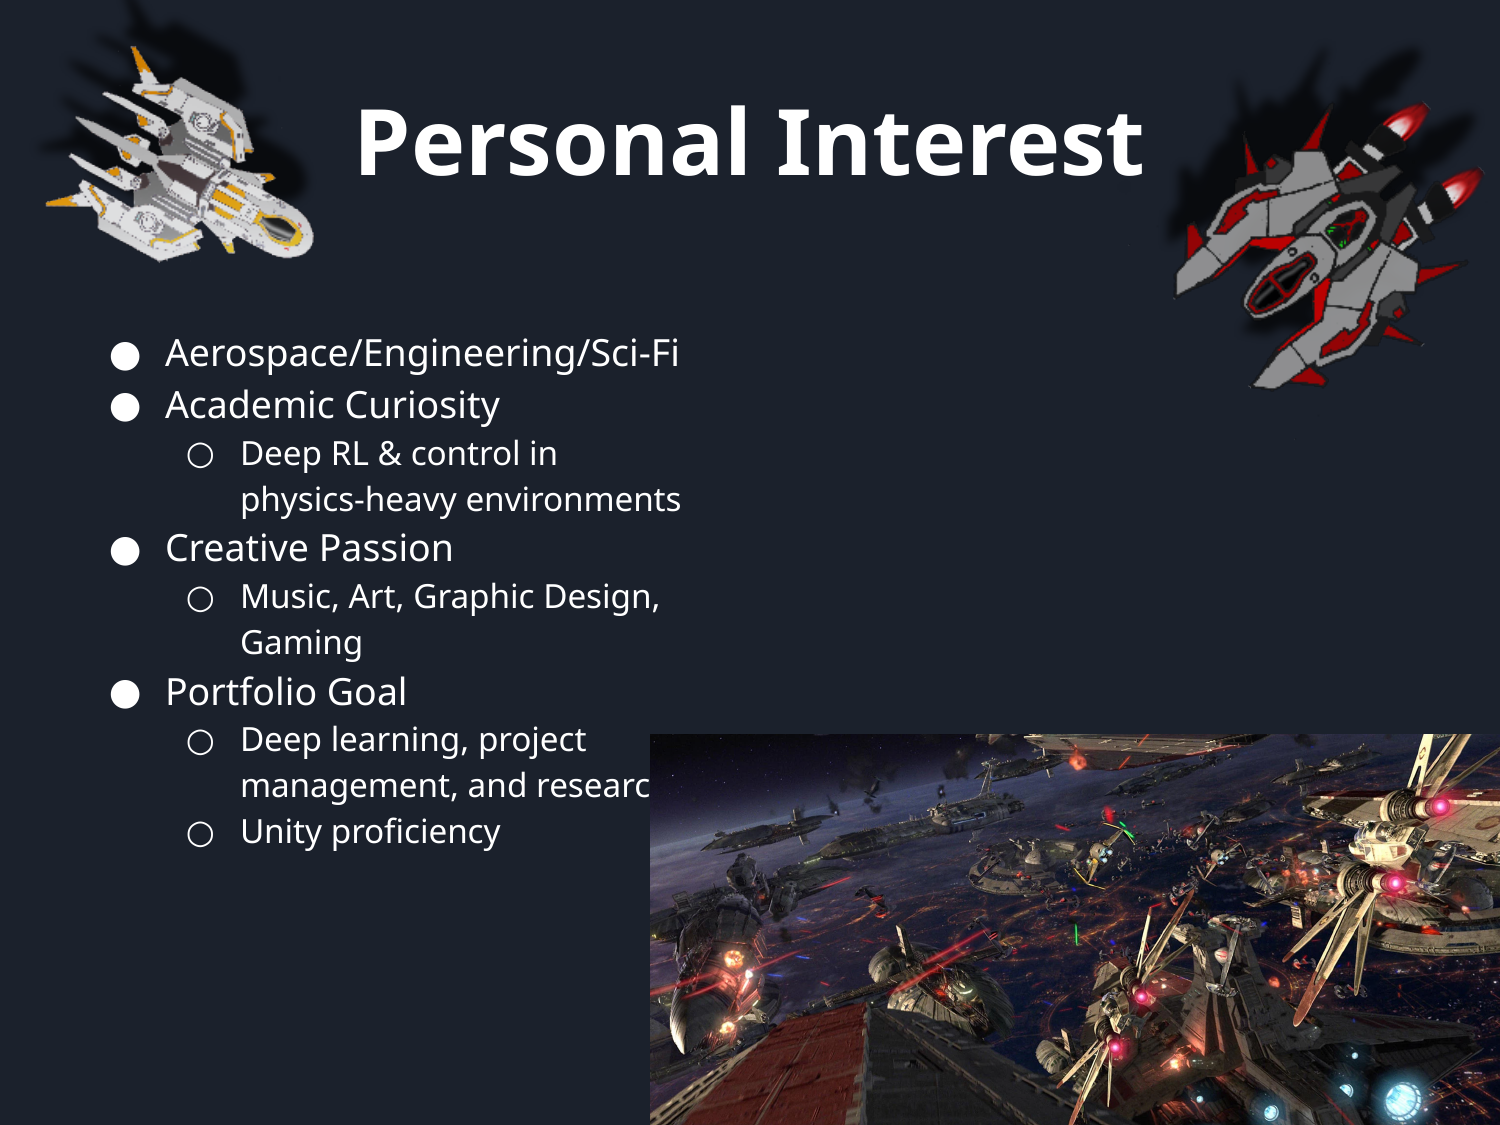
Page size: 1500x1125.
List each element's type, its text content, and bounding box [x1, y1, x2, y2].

picture [1123, 32, 1500, 448]
list Aerospace/Engineering/Sci-Fi Academic Curiosity Deep RL & control in physics‑heavy environments Creative Passion Music, Art, Graphic Design, Gaming Portfolio Goal Deep learning, project management, and research skills Unity proficiency [75, 262, 795, 1005]
title Personal Interest [274, 45, 1262, 233]
picture [650, 734, 1500, 1125]
picture [0, 12, 344, 285]
